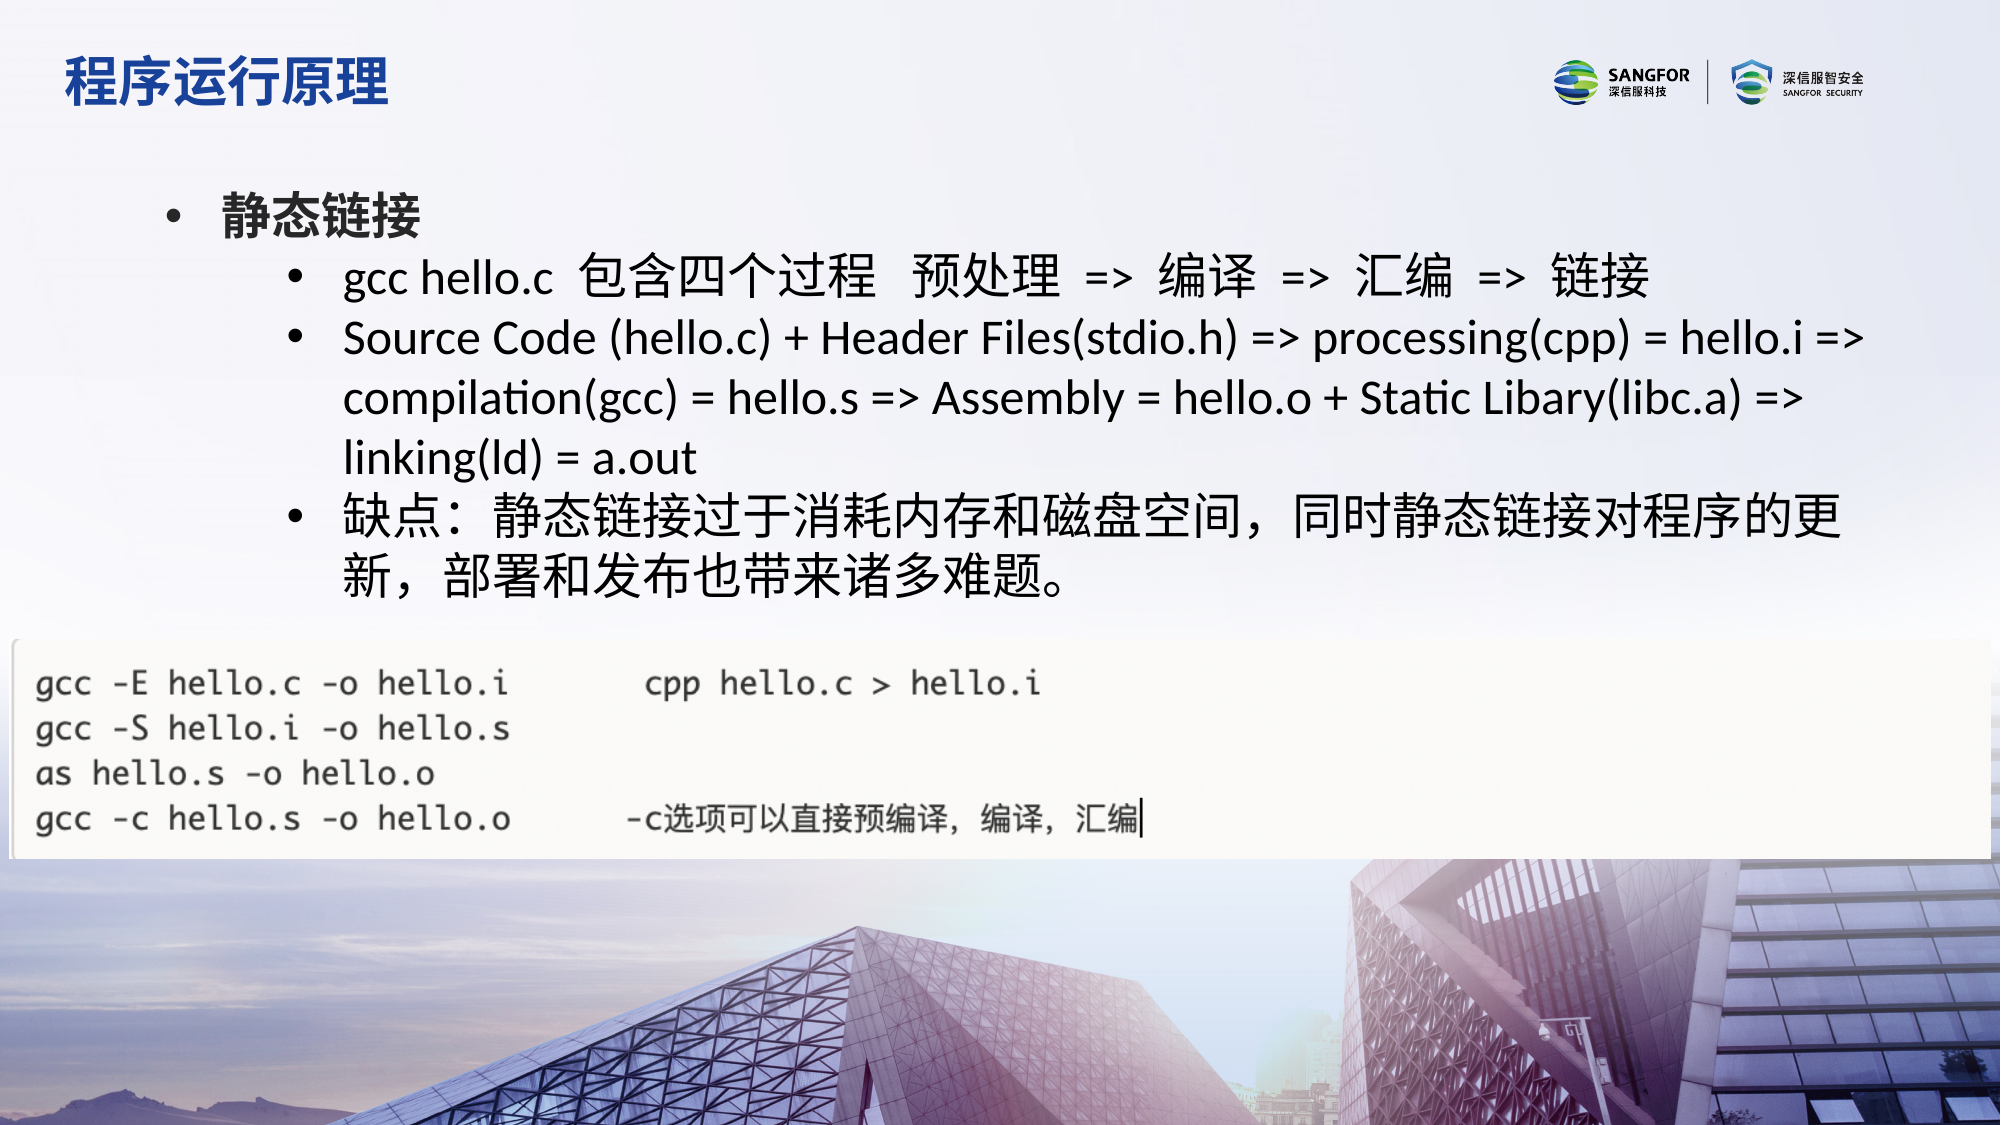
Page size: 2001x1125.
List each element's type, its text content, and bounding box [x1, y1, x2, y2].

text_box 静态链接 gcc hello.c 包含四个过程 预处理 => 编译 => 汇编 => 链接 Source Code (hello.c) + Header Files(stdio.h) => processing(cpp) = hello.i => compilation(gcc) = hello.s => Assembly = hello.o + Static Libary(libc.a) => linking(ld) = a.out 缺点：静态链接过于消耗内存和磁盘空间，同时静态链接对程序的更新，部署和发布也带来诸多难题。 [150, 177, 1900, 613]
picture [0, 0, 2000, 1125]
text_box 程序运行原理 [53, 42, 402, 119]
